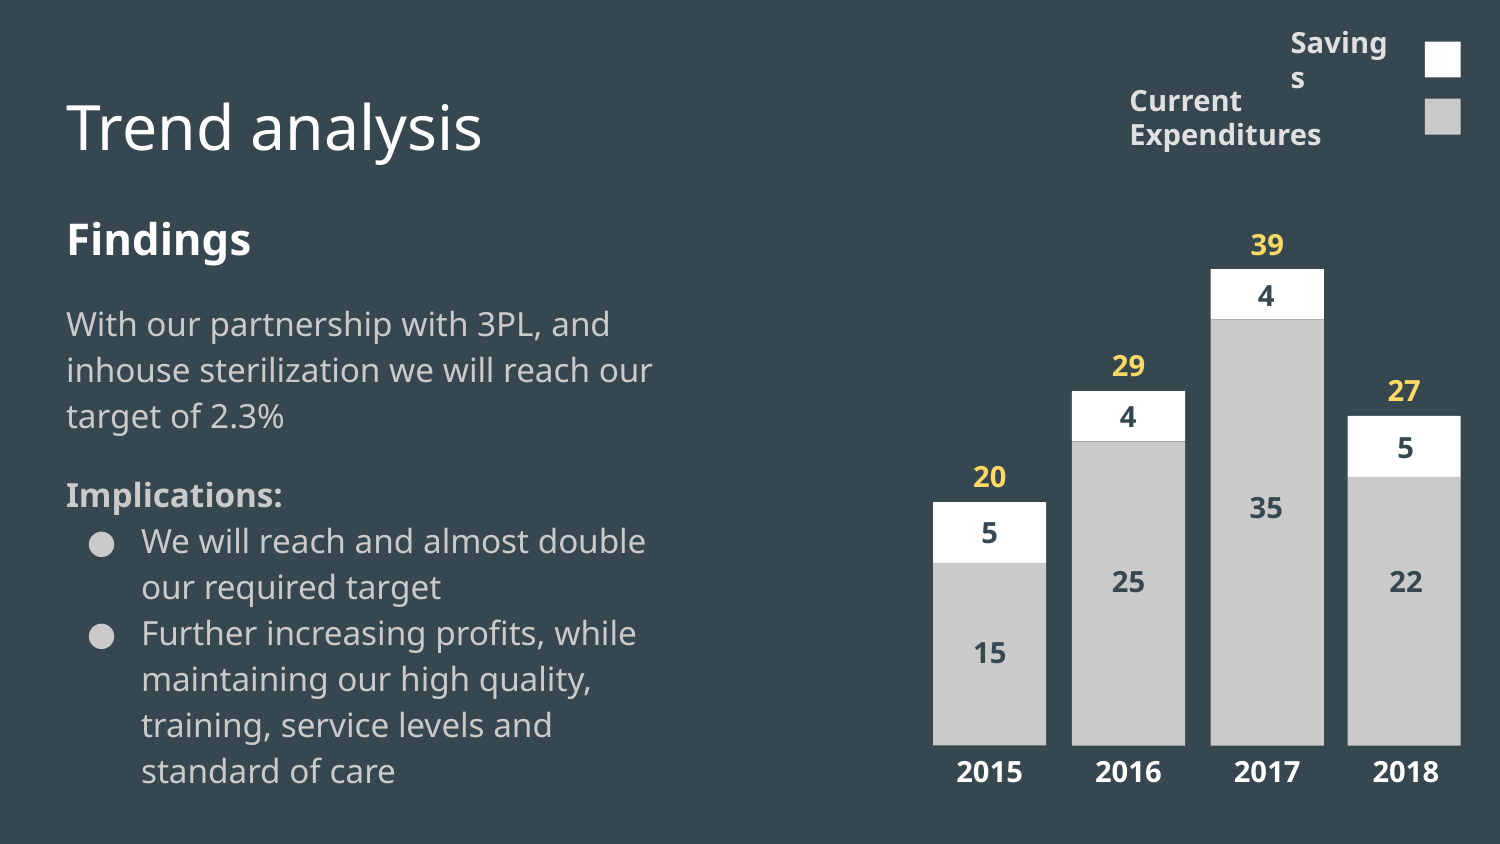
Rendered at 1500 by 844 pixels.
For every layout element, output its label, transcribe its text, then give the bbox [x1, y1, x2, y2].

list 39 [1210, 217, 1324, 269]
list 20 [933, 450, 1047, 502]
list 2016 [1071, 746, 1186, 798]
list Findings With our partnership with 3PL, and inhouse sterilization we will reach our target of 2.3% Implications: We will reach and almost double our required target Further increasing profits, while maintaining our high quality, training, service levels and standard of care [51, 189, 708, 750]
text_box [1347, 415, 1461, 476]
list Current Expenditures [1114, 98, 1421, 135]
text_box [1071, 441, 1186, 555]
text_box [933, 678, 1047, 746]
list 35 [1209, 481, 1323, 534]
text_box [1424, 41, 1461, 78]
text_box [933, 562, 1047, 625]
list 2017 [1210, 746, 1324, 798]
list 27 [1347, 364, 1461, 415]
list 15 [933, 625, 1047, 678]
text_box [1071, 607, 1186, 746]
text_box [1210, 319, 1324, 746]
list 5 [933, 505, 1047, 558]
list 4 [1071, 390, 1186, 441]
text_box [1424, 98, 1461, 135]
text_box [933, 558, 1047, 562]
list 2018 [1349, 745, 1463, 798]
list 4 [1209, 269, 1323, 321]
list Savings [1275, 41, 1410, 78]
list 25 [1071, 555, 1186, 607]
list 5 [1349, 420, 1463, 473]
list 2015 [933, 746, 1047, 798]
title Trend analysis [51, 72, 1449, 167]
text_box [1347, 476, 1461, 746]
list 29 [1071, 339, 1186, 390]
list 22 [1349, 554, 1463, 607]
